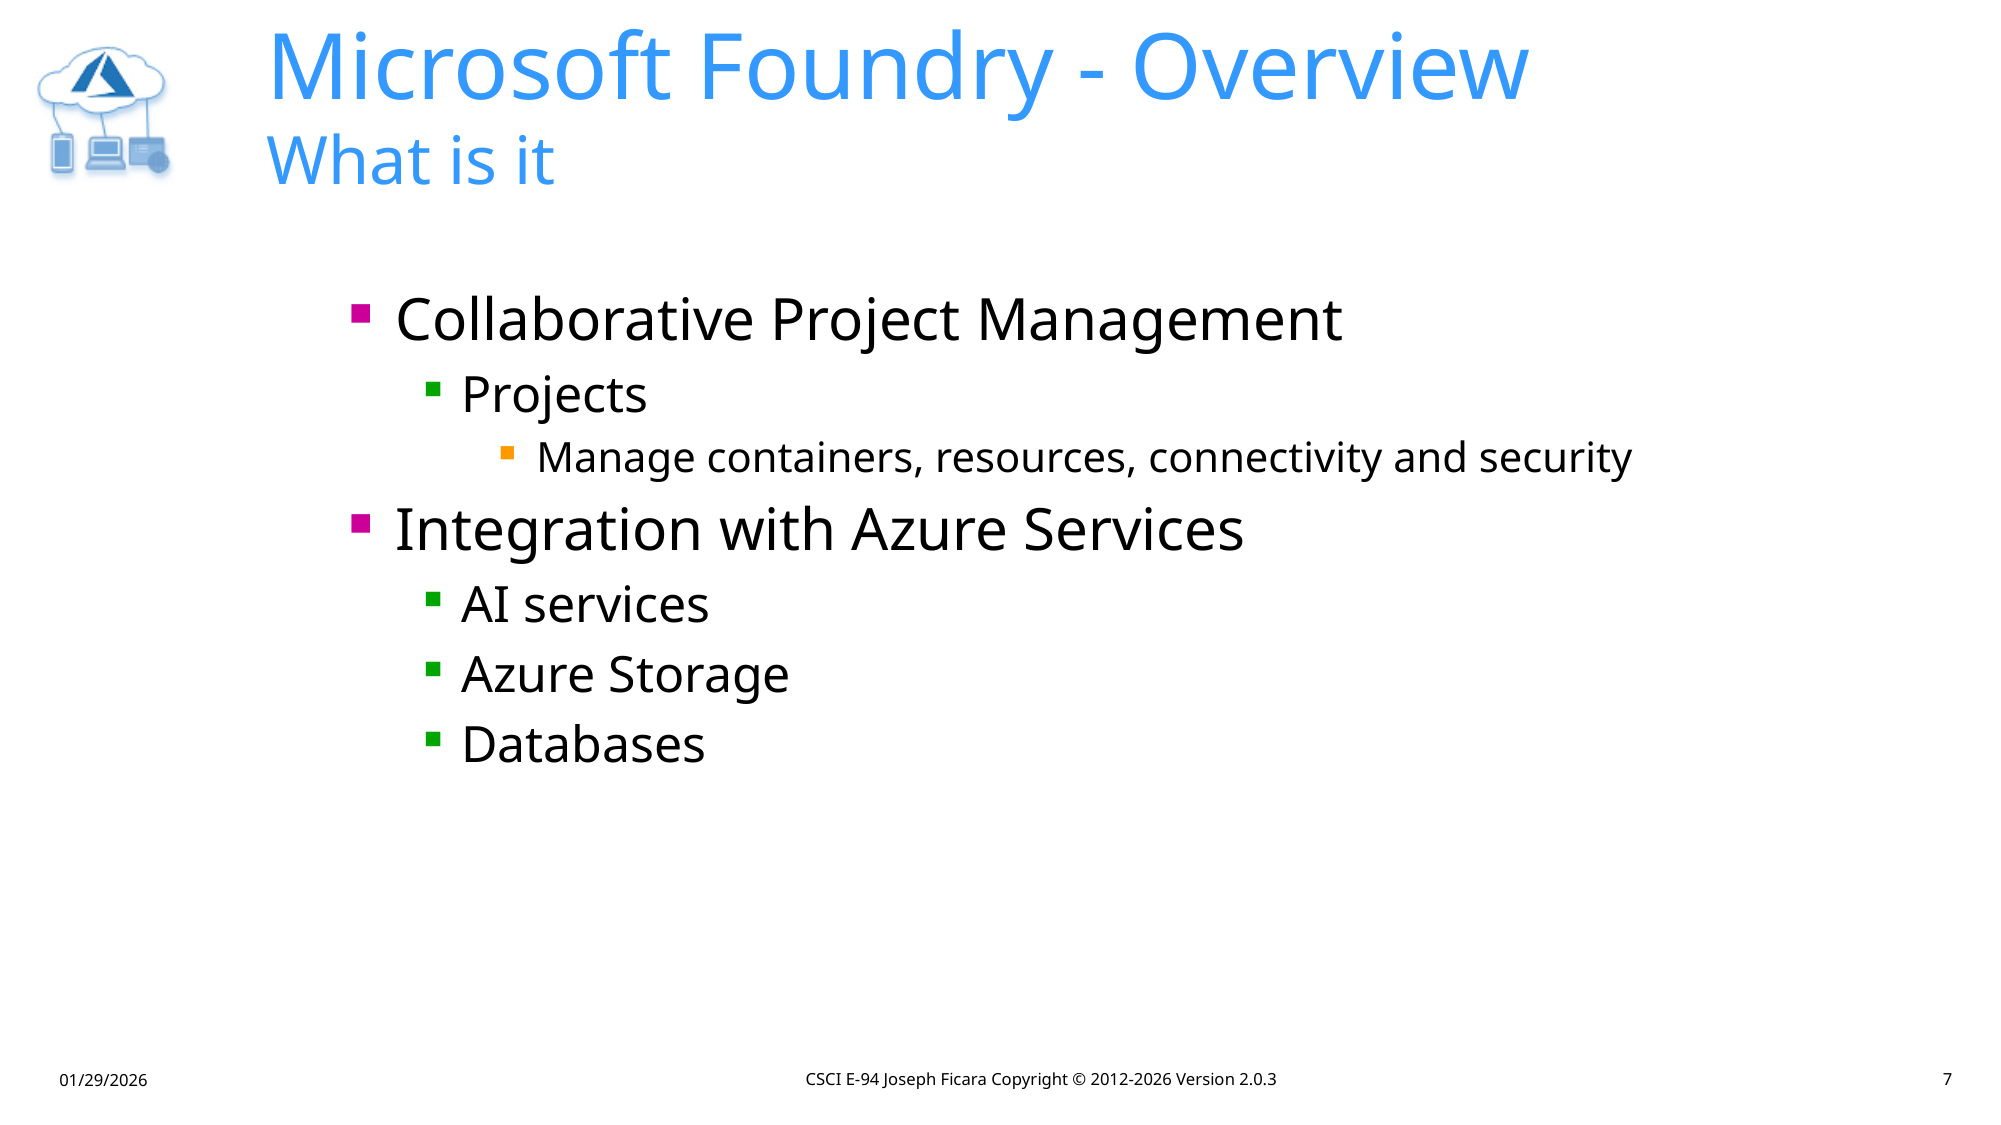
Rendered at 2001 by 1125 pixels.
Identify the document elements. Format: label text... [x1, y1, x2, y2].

footer CSCI E-94 Joseph Ficara Copyright © 2012-2026 Version 2.0.3 [216, 1061, 1867, 1100]
list Collaborative Project Management Projects Manage containers, resources, connectivity and security Integration with Azure Services AI services Azure Storage Databases [258, 275, 1959, 1050]
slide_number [44, 1062, 205, 1100]
title Microsoft Foundry - Overview What is it [251, 24, 1957, 213]
slide_number 7 [1876, 1061, 1968, 1101]
picture [25, 41, 186, 197]
